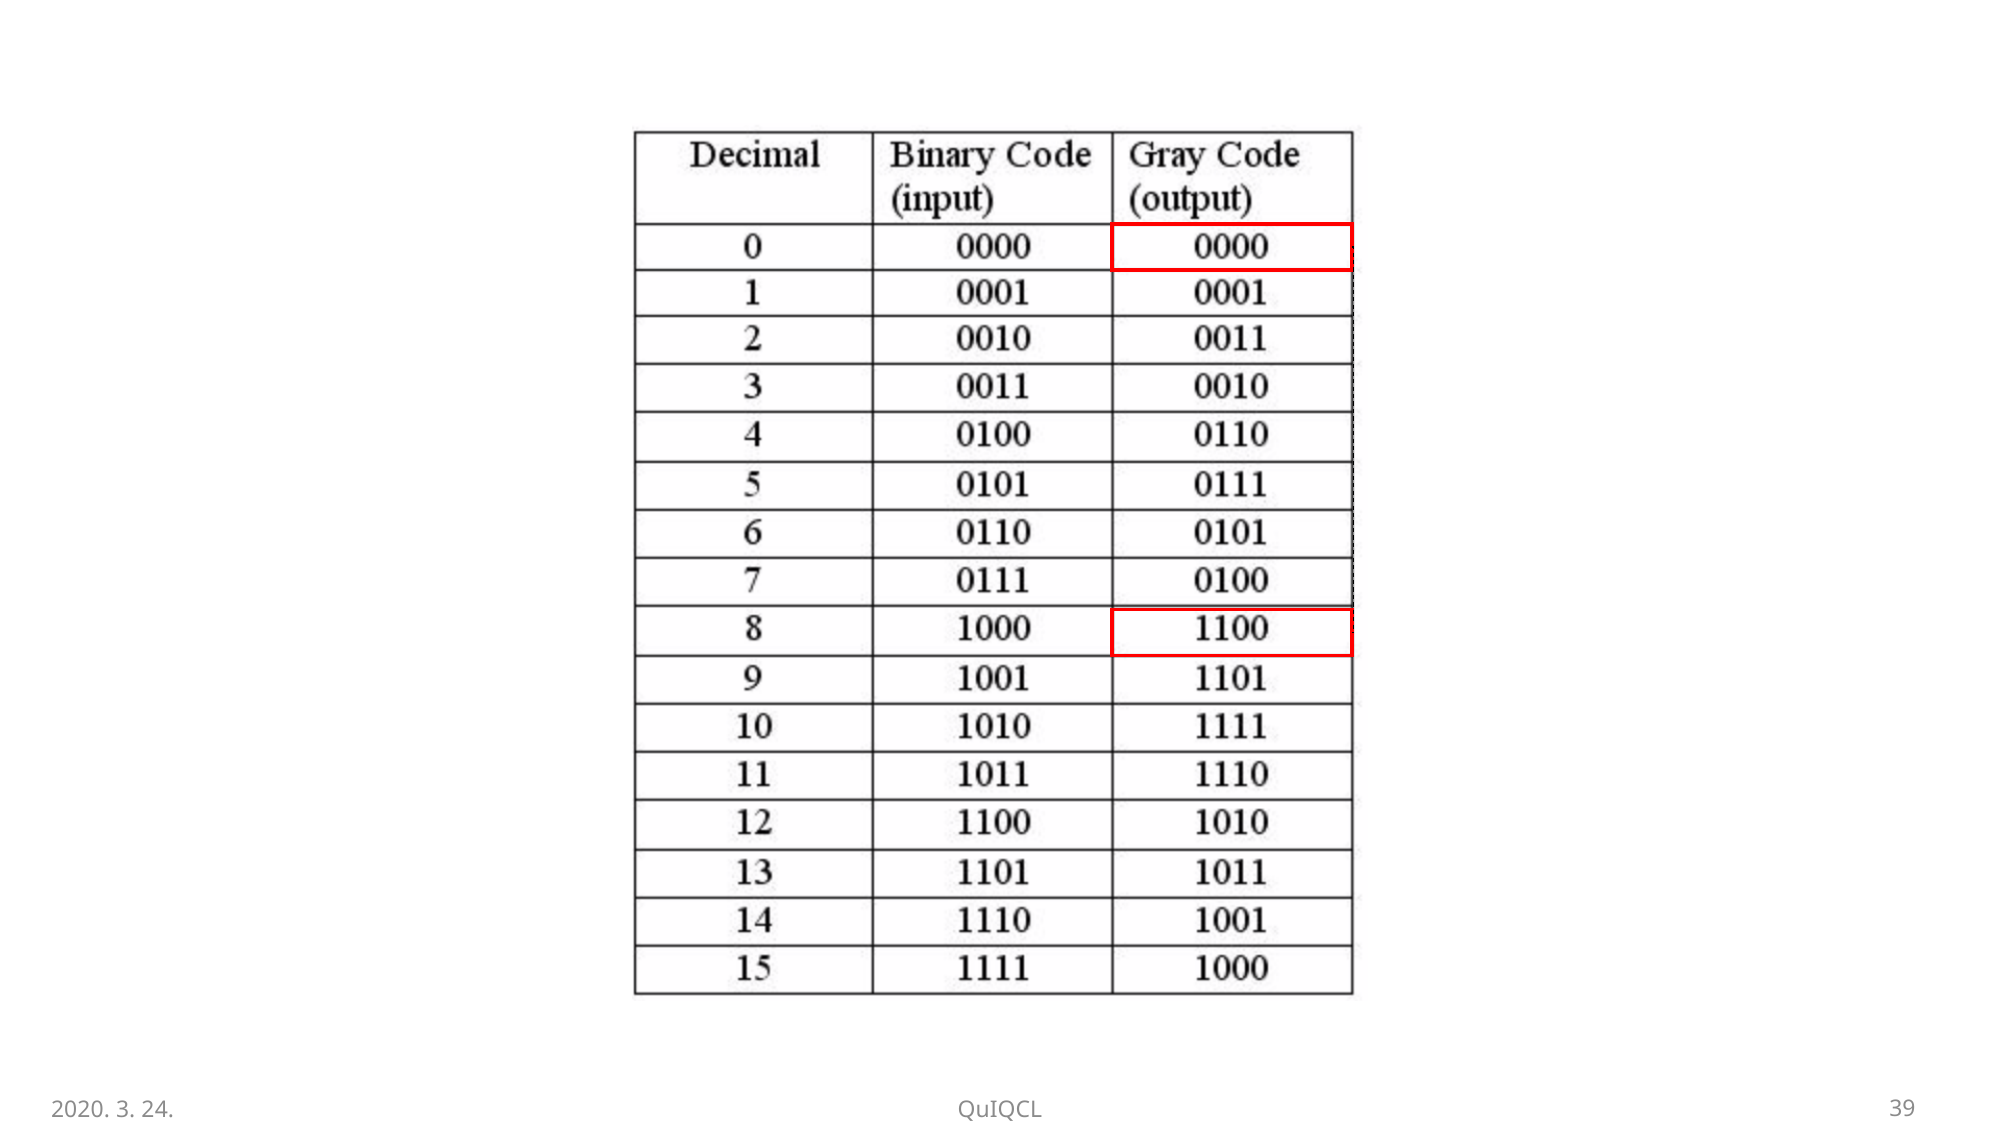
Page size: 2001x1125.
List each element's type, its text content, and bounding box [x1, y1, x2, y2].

slide_number 2020. 3. 24. [36, 1078, 486, 1125]
picture [632, 123, 1368, 1001]
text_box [1351, 246, 1355, 633]
slide_number 40 [1480, 1078, 1931, 1125]
footer QuIQCL [662, 1078, 1338, 1125]
